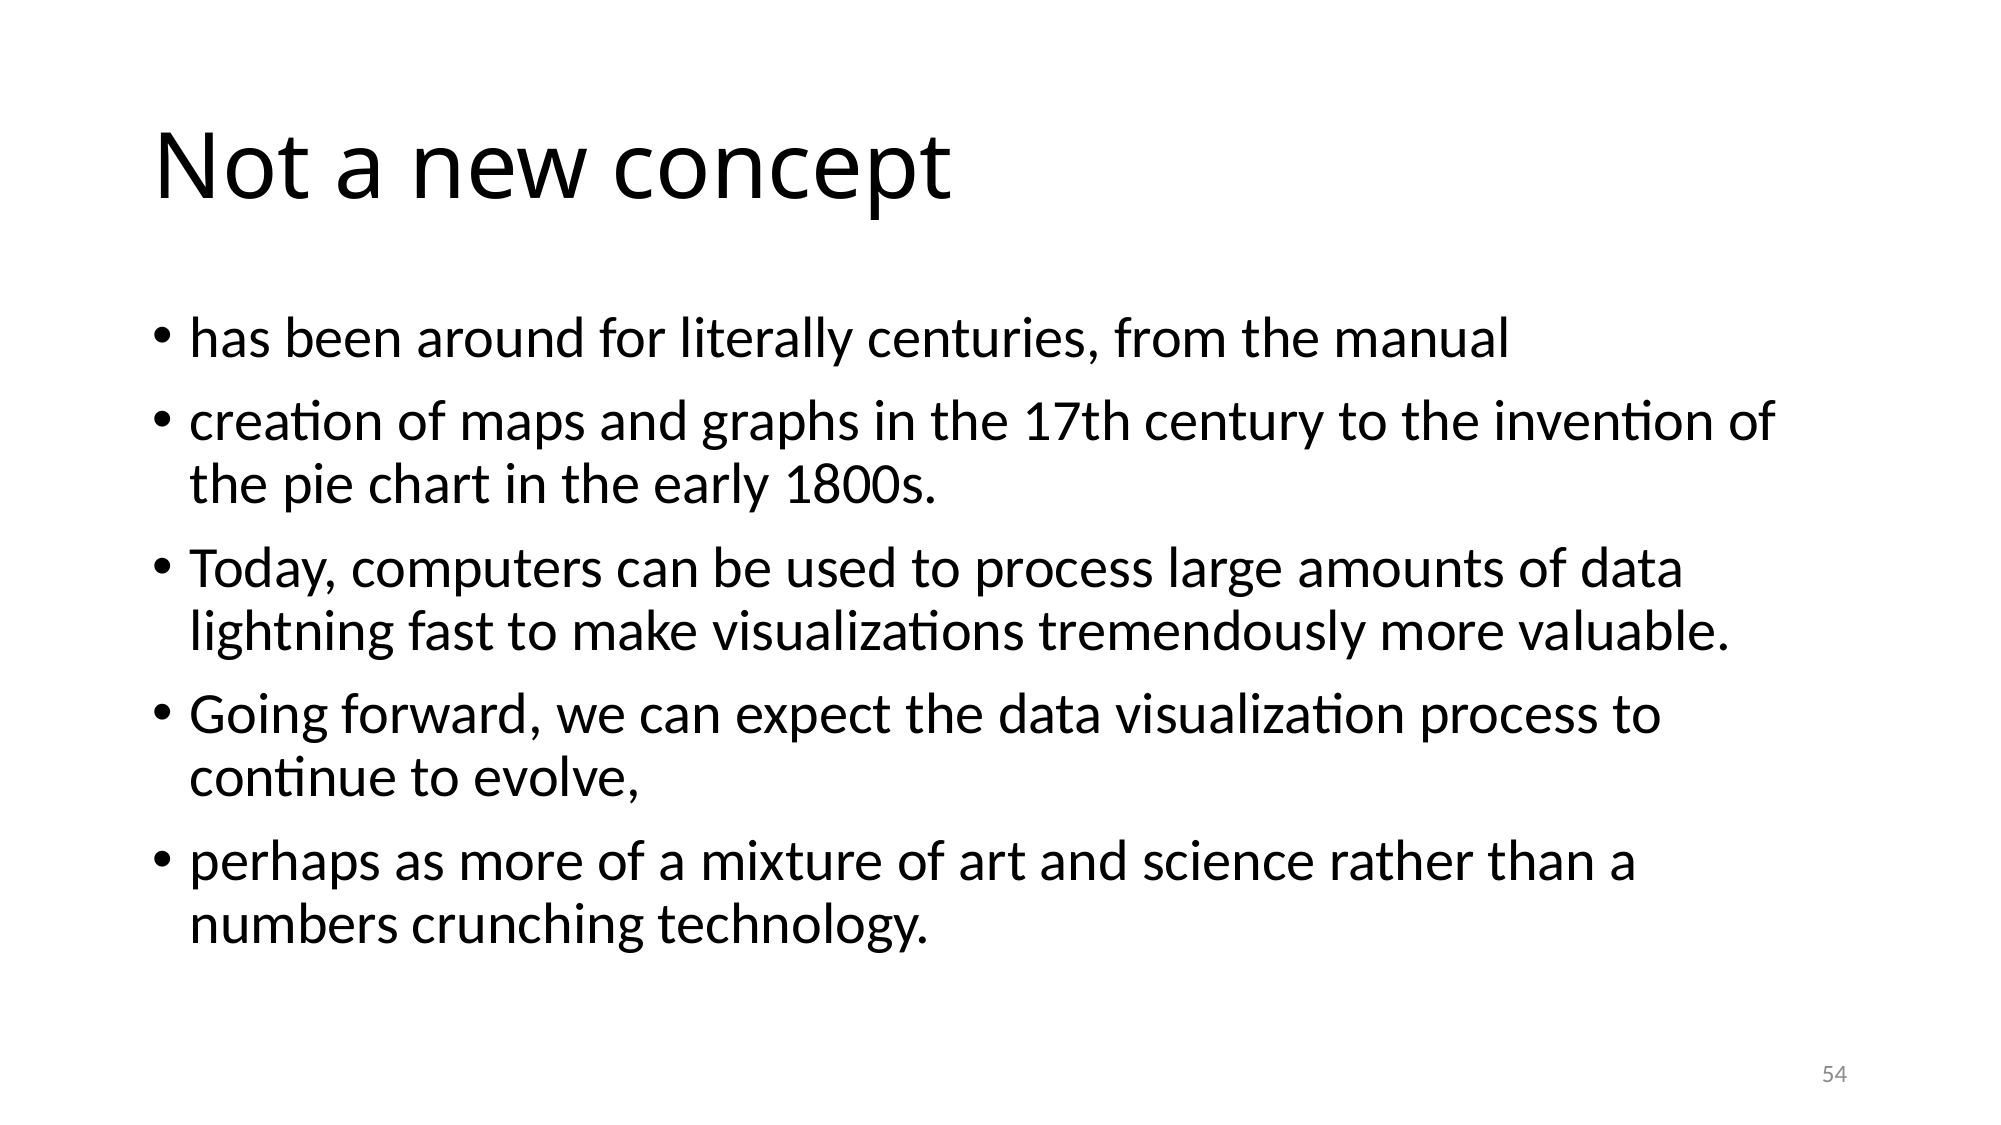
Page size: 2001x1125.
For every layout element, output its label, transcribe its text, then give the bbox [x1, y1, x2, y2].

slide_number 54 [1412, 1042, 1863, 1103]
title Not a new concept [137, 59, 1863, 278]
list has been around for literally centuries, from the manual creation of maps and graphs in the 17th century to the invention of the pie chart in the early 1800s. Today, computers can be used to process large amounts of data lightning fast to make visualizations tremendously more valuable. Going forward, we can expect the data visualization process to continue to evolve, perhaps as more of a mixture of art and science rather than a numbers crunching technology. [137, 299, 1863, 1014]
